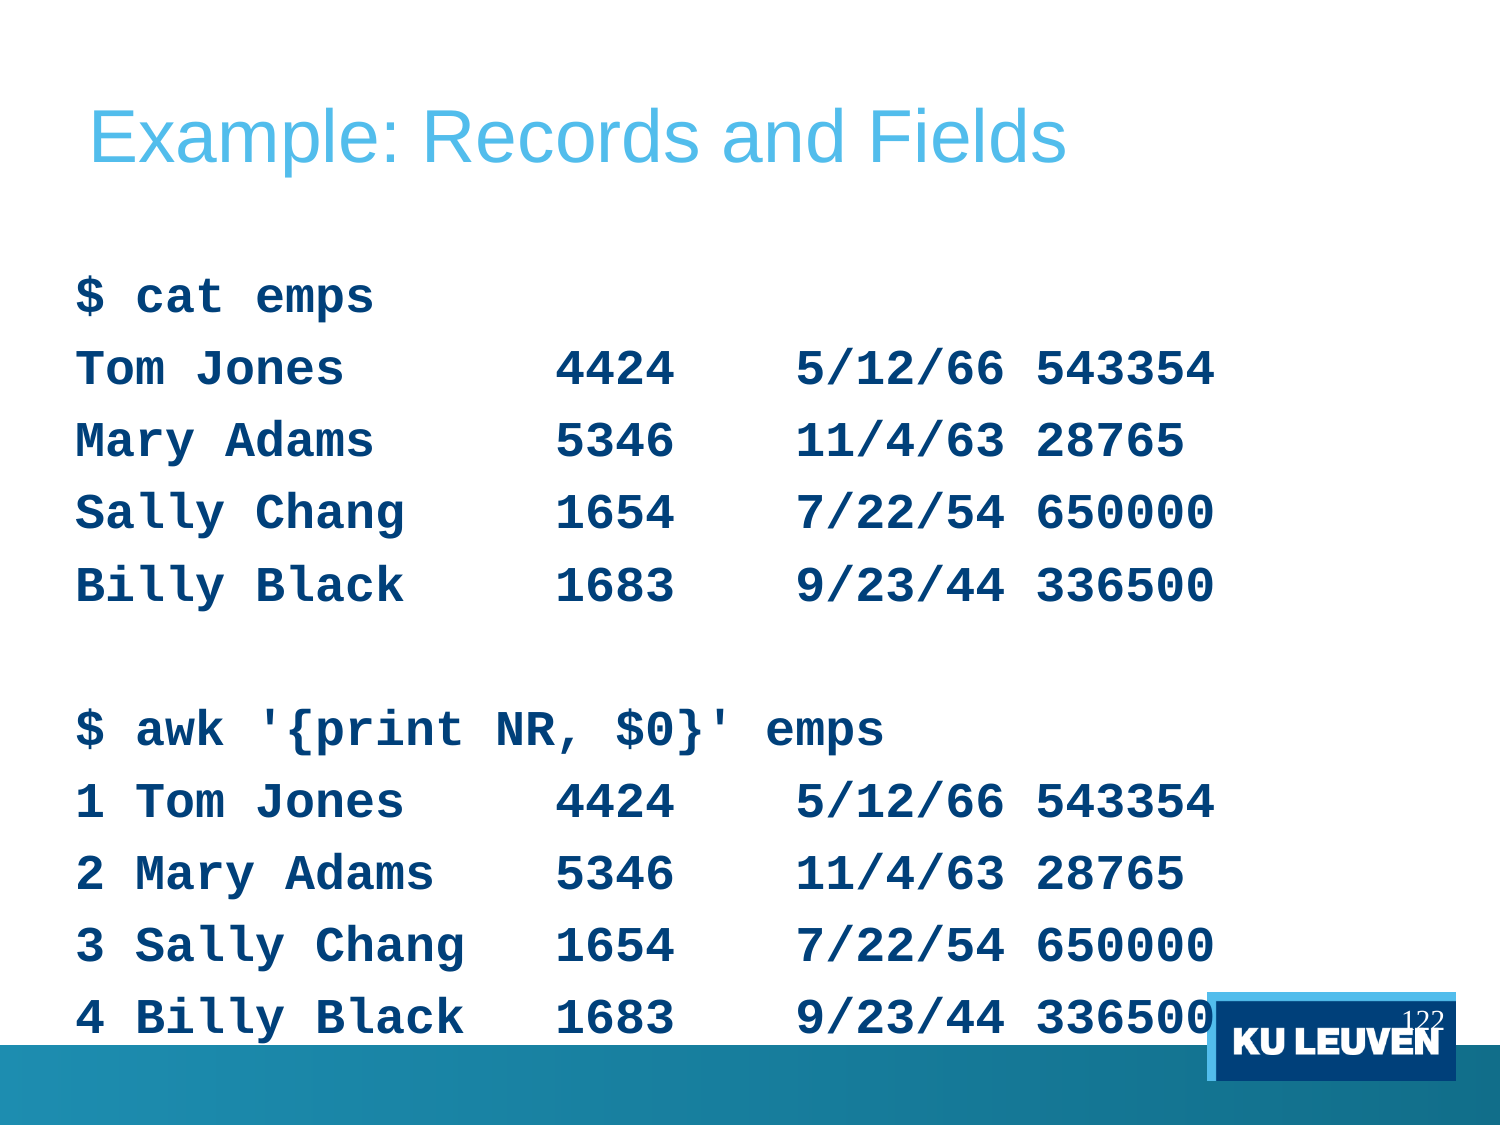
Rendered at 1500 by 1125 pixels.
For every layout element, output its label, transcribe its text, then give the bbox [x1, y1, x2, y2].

slide_number 122 [1346, 1000, 1500, 1049]
title Example: Records and Fields [88, 29, 1456, 178]
list $ cat emps Tom Jones 4424 5/12/66 543354 Mary Adams 5346 11/4/63 28765 Sally Chang 1654 7/22/54 650000 Billy Black 1683 9/23/44 336500 $ awk '{print NR, $0}' emps 1 Tom Jones 4424 5/12/66 543354 2 Mary Adams 5346 11/4/63 28765 3 Sally Chang 1654 7/22/54 650000 4 Billy Black 1683 9/23/44 336500 [75, 262, 1300, 1062]
picture [1207, 992, 1456, 1081]
